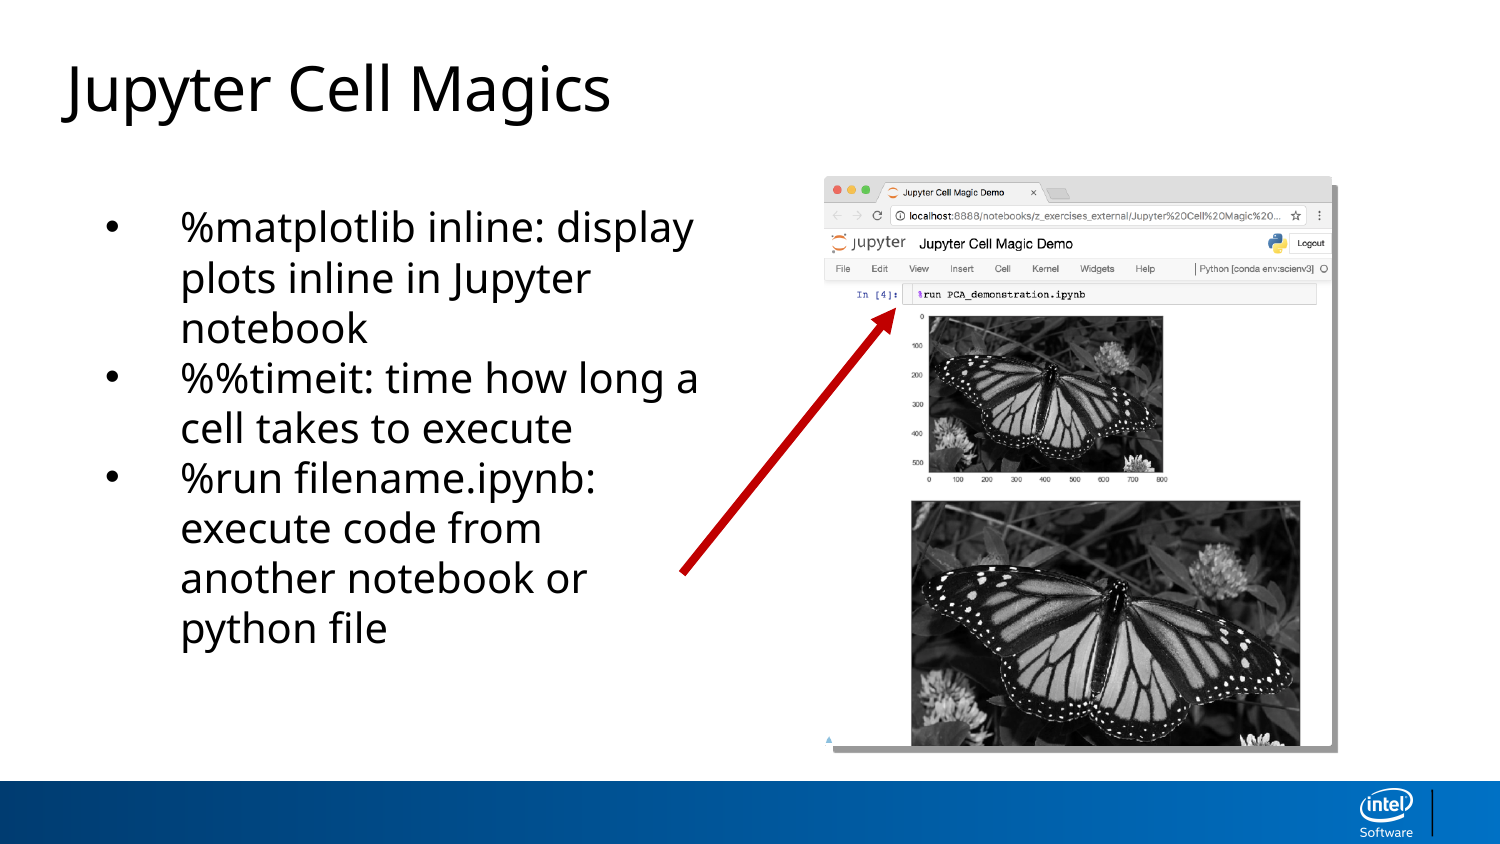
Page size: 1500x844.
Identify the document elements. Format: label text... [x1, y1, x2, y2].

text_box %matplotlib inline: display plots inline in Jupyter notebook %%timeit: time how long a cell takes to execute %run filename.ipynb: execute code from another notebook or python file [90, 193, 718, 759]
picture [1360, 788, 1413, 837]
text_box Jupyter Cell Magics [65, 48, 1450, 124]
picture [824, 176, 1332, 746]
